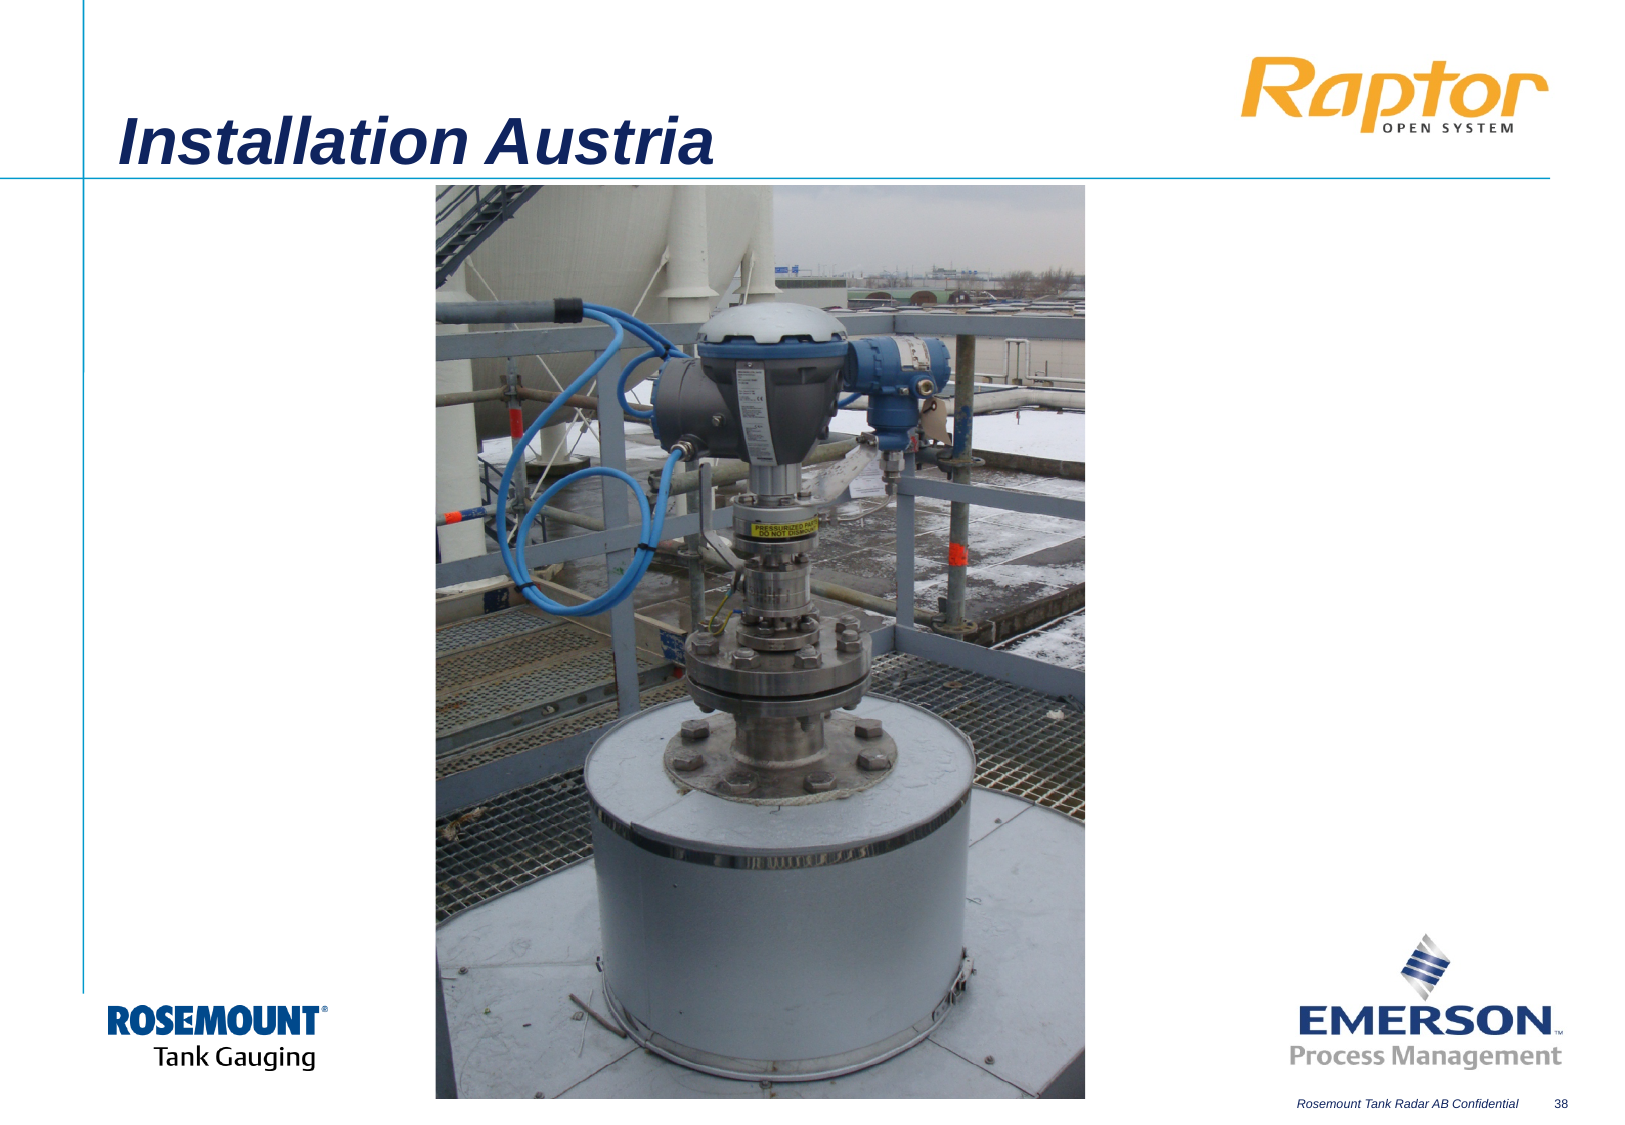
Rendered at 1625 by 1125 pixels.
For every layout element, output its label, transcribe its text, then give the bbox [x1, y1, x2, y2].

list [435, 184, 1086, 1099]
picture [1271, 905, 1582, 1098]
picture [1234, 54, 1555, 135]
picture [108, 1005, 328, 1071]
slide_number 38 [1529, 1095, 1569, 1109]
title Installation Austria [103, 66, 1454, 186]
